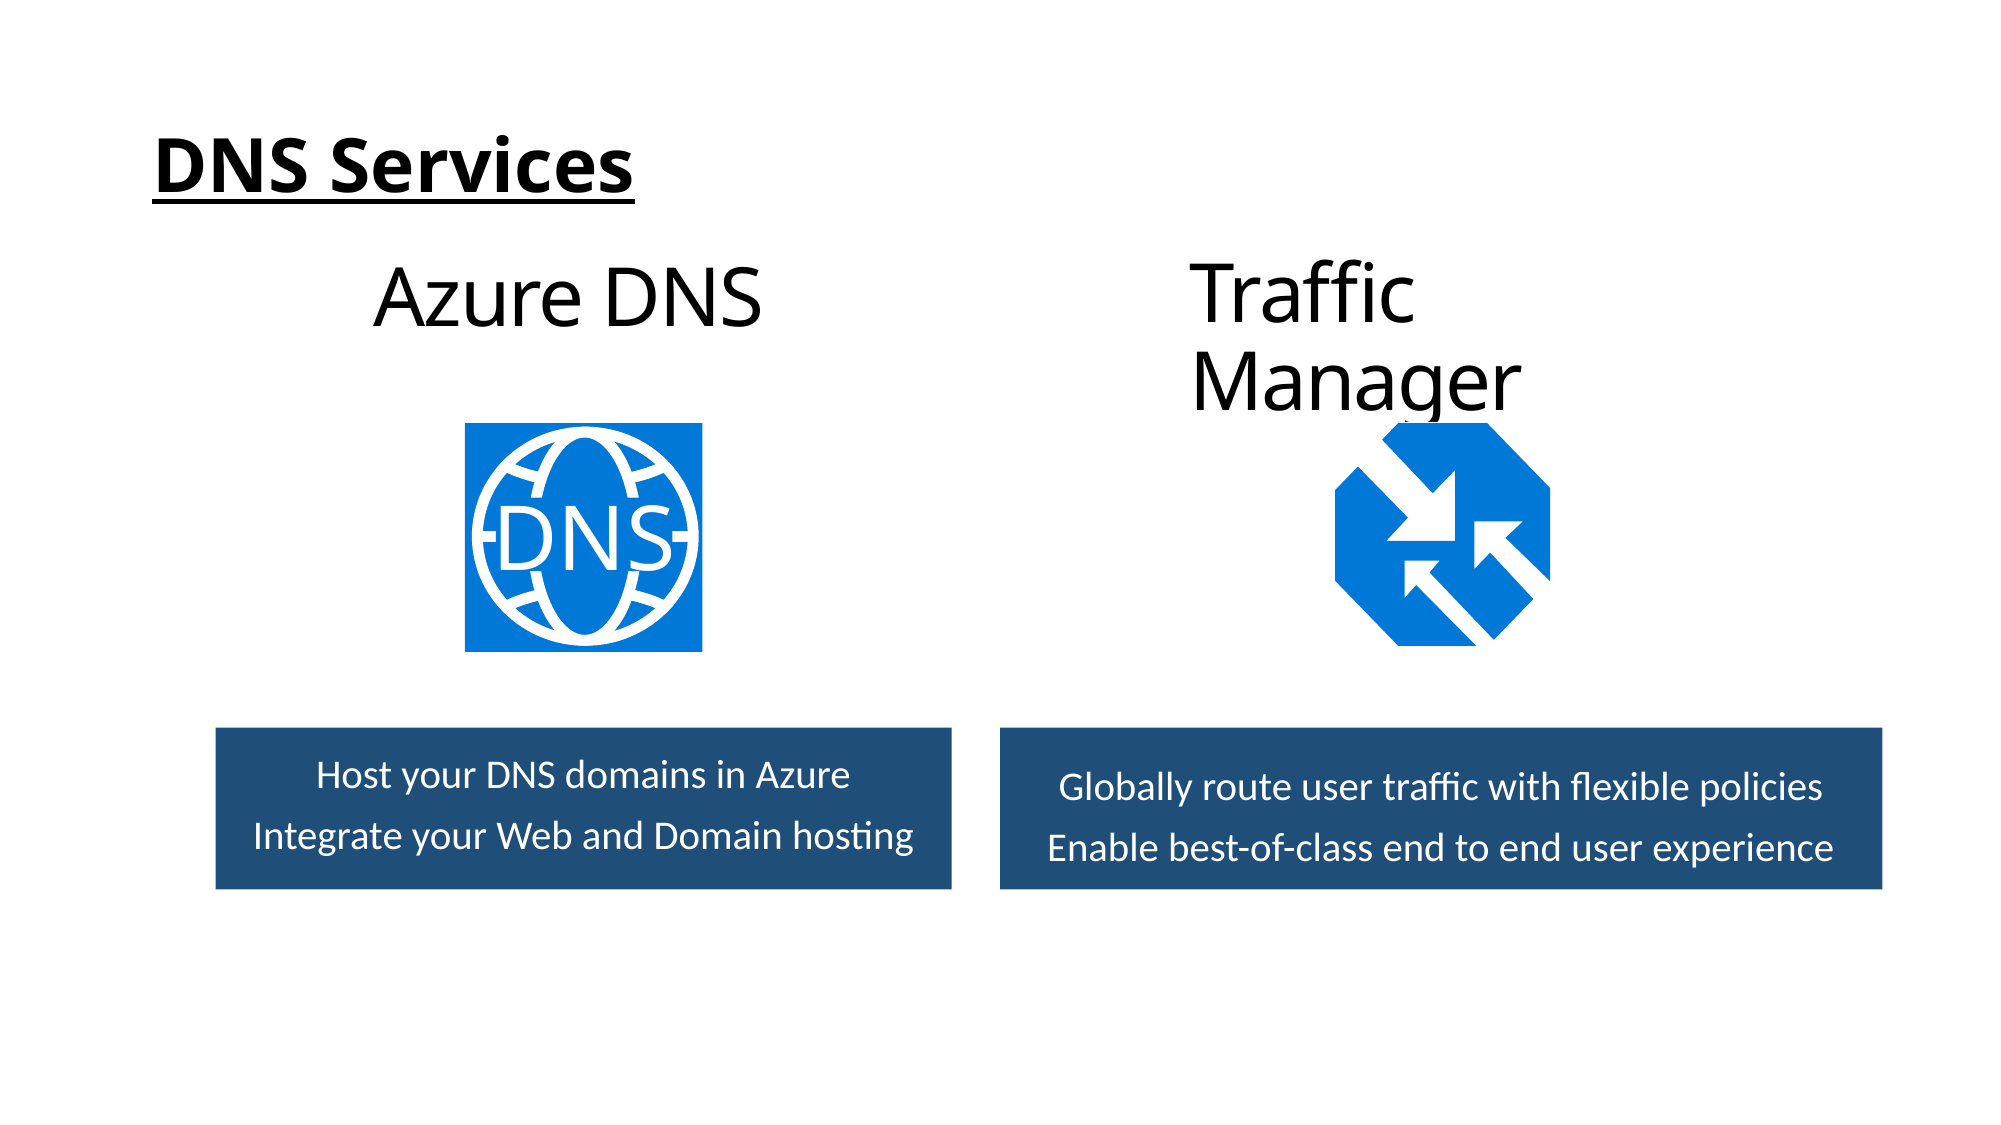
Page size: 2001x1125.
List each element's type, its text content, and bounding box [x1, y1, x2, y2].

title DNS Services [137, 59, 1863, 278]
picture [1331, 419, 1551, 647]
text_box Traffic Manager [1189, 251, 1694, 428]
text_box Globally route user traffic with flexible policies Enable best-of-class end to end user experience [1000, 727, 1883, 890]
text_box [372, 247, 878, 346]
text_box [464, 422, 703, 653]
text_box Host your DNS domains in Azure Integrate your Web and Domain hosting [215, 727, 952, 890]
